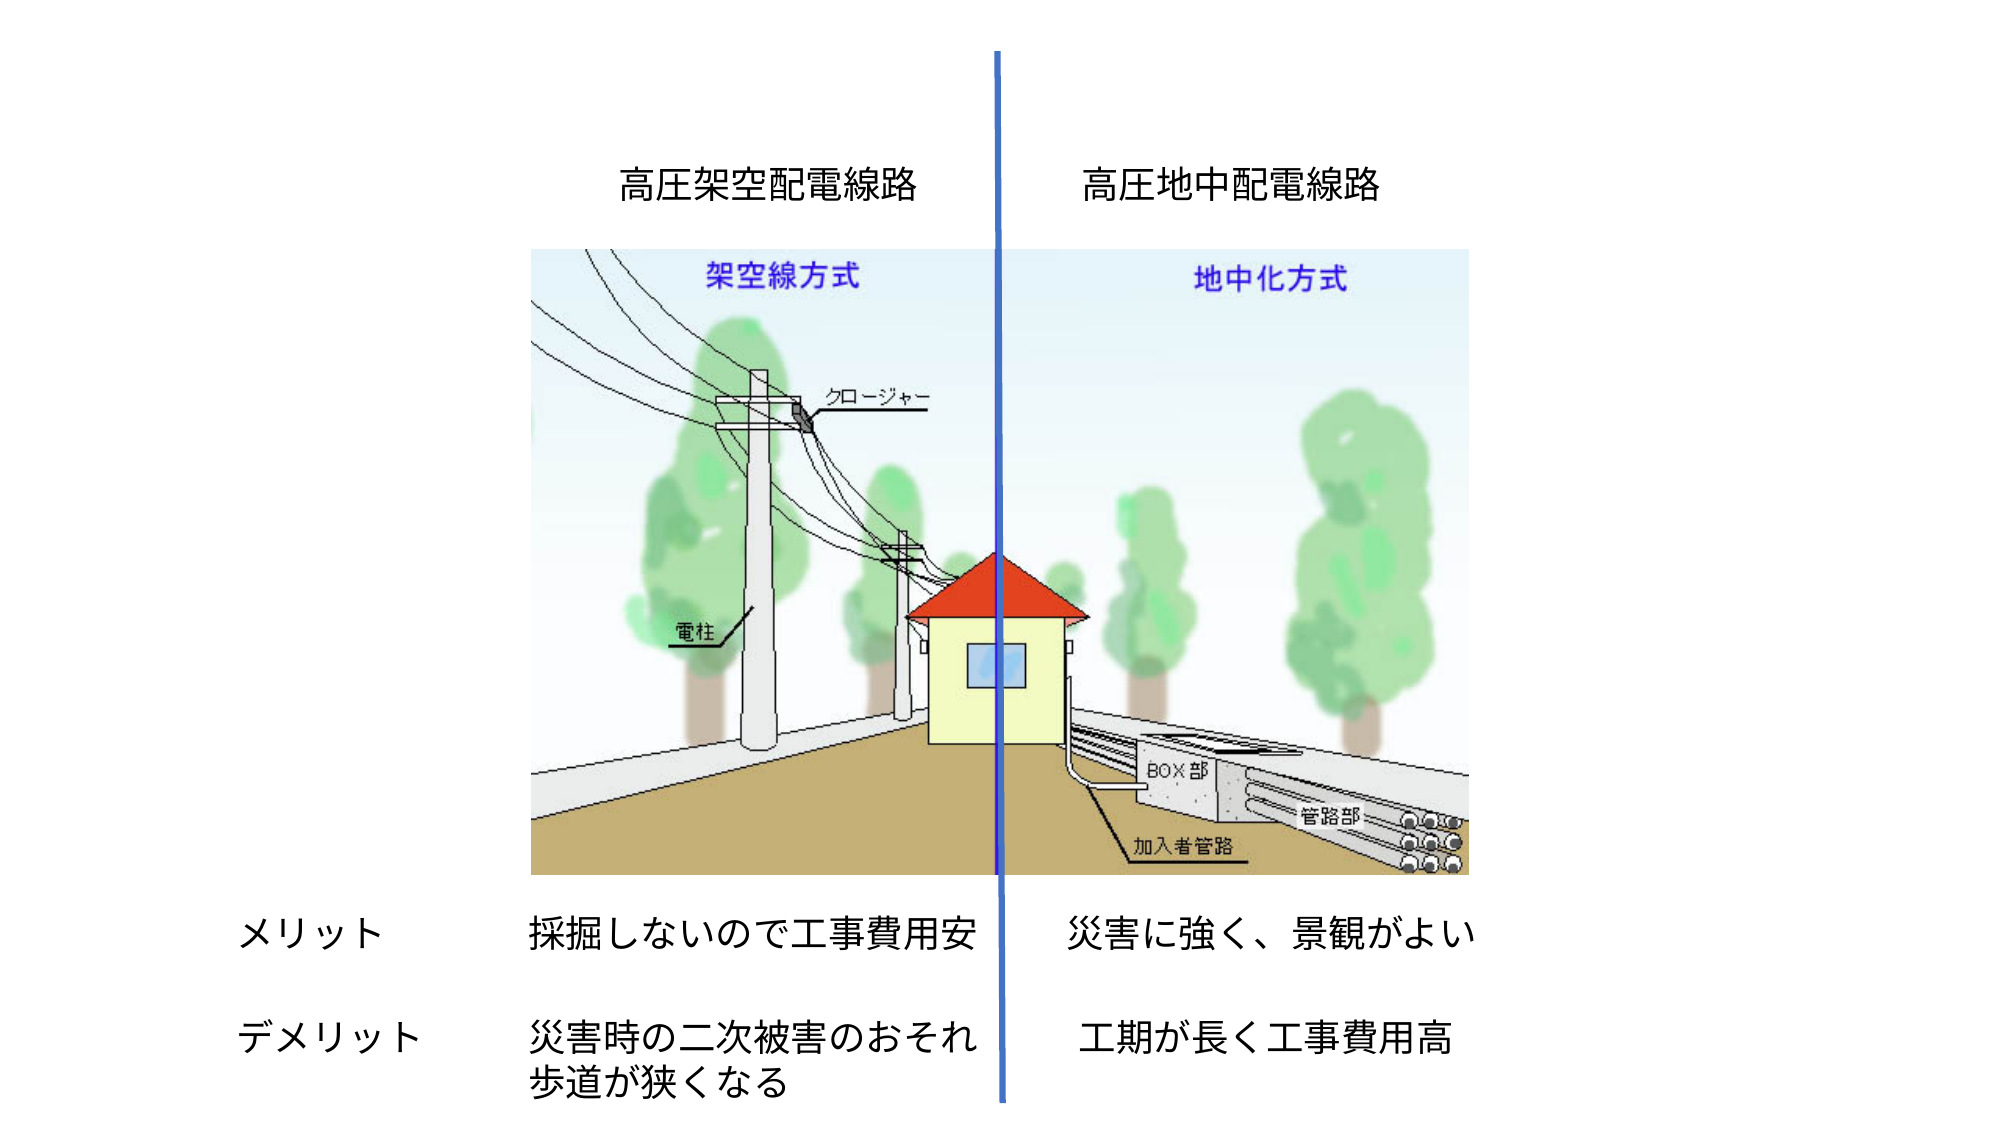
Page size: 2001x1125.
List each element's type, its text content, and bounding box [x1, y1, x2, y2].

text_box 高圧架空配電線路 [603, 153, 934, 214]
text_box メリット [221, 903, 401, 963]
text_box 高圧地中配電線路 [1066, 153, 1397, 214]
picture [1003, 249, 1469, 875]
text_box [997, 51, 1003, 1104]
text_box デメリット [221, 1006, 439, 1066]
text_box 災害に強く、景観がよい [1051, 903, 1492, 963]
text_box 採掘しないので工事費用安 [513, 903, 994, 963]
text_box 災害時の二次被害のおそれ 歩道が狭くなる [513, 1006, 994, 1111]
picture [531, 249, 997, 875]
text_box 工期が長く工事費用高 [1063, 1006, 1469, 1066]
